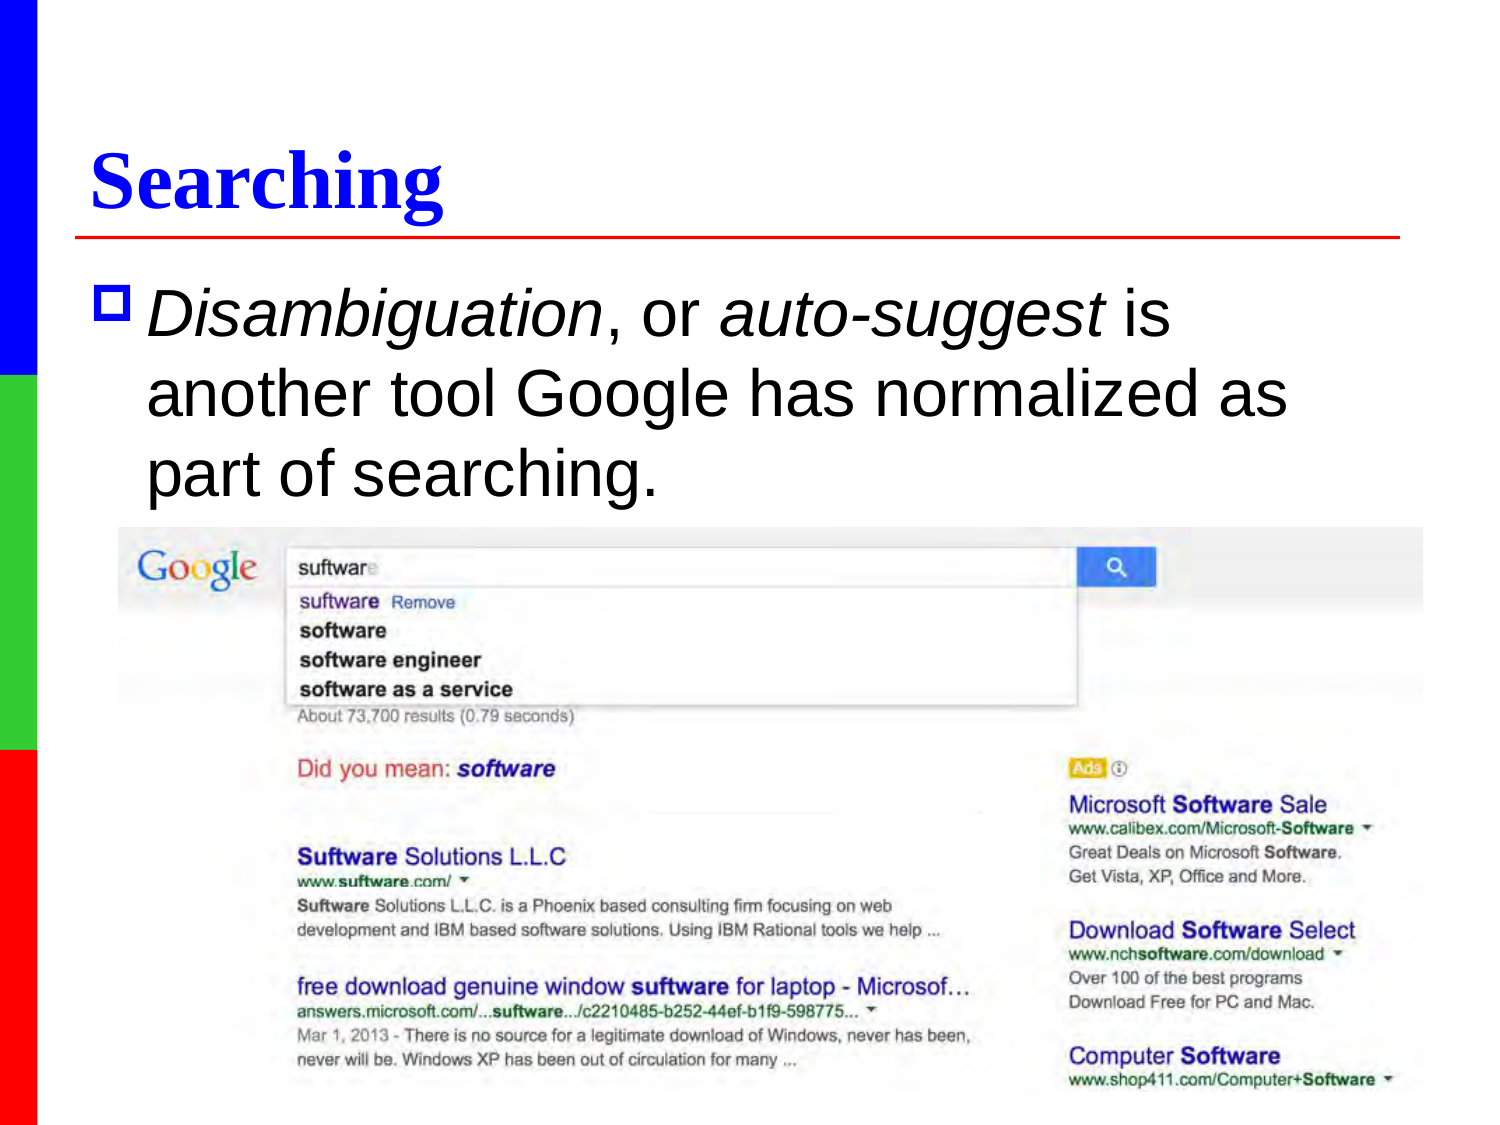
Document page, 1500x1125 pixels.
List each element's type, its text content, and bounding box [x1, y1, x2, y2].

picture [117, 526, 1424, 1092]
list Disambiguation, or auto-suggest is another tool Google has normalized as part of searching. [74, 262, 1426, 1006]
title Searching [74, 45, 1426, 233]
